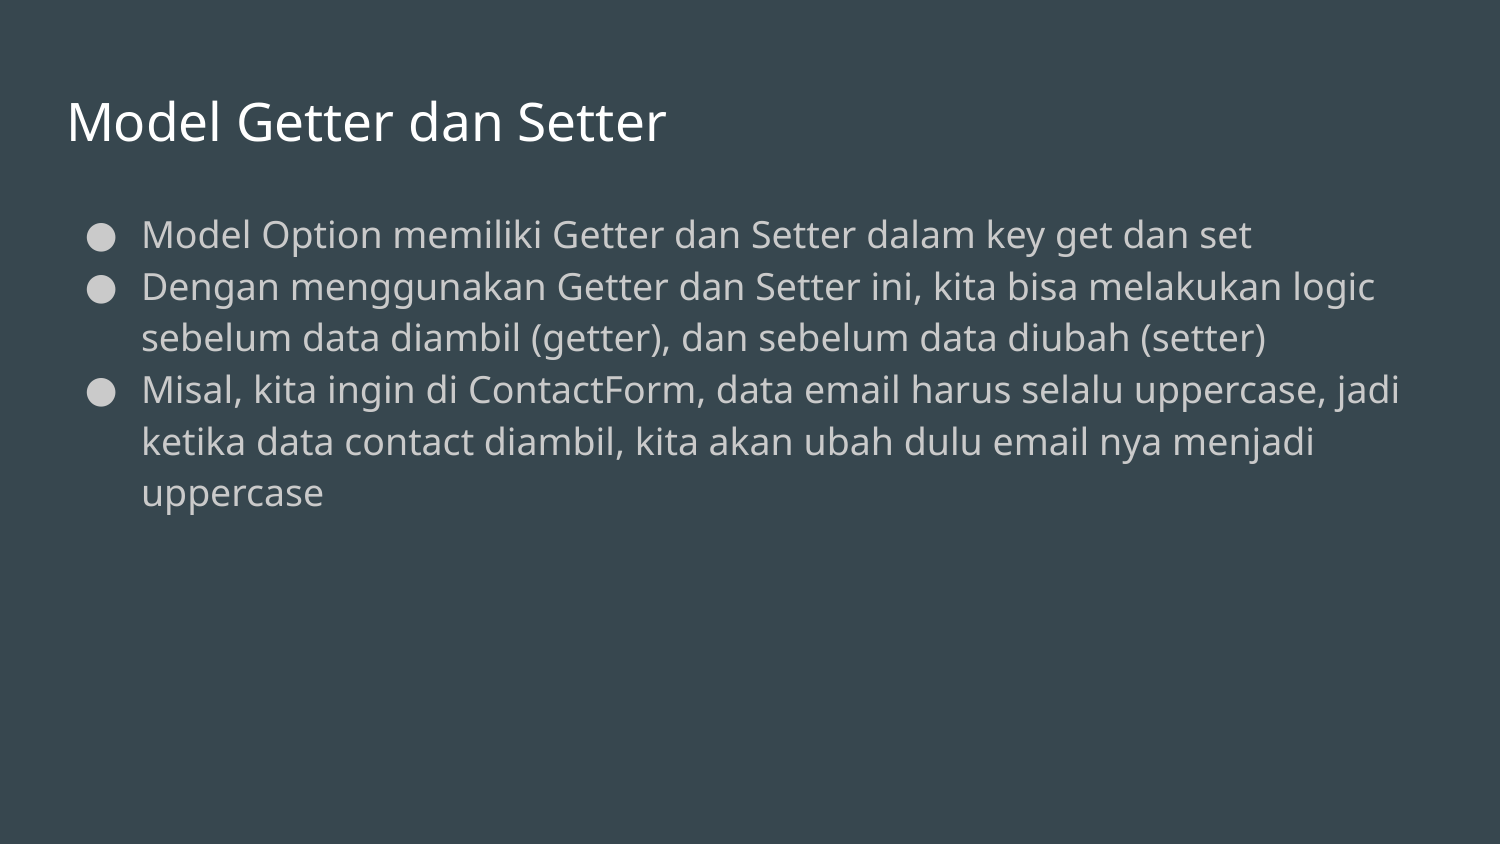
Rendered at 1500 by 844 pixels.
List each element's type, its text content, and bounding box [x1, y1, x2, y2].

title Model Getter dan Setter [51, 72, 1449, 167]
list Model Option memiliki Getter dan Setter dalam key get dan set Dengan menggunakan Getter dan Setter ini, kita bisa melakukan logic sebelum data diambil (getter), dan sebelum data diubah (setter) Misal, kita ingin di ContactForm, data email harus selalu uppercase, jadi ketika data contact diambil, kita akan ubah dulu email nya menjadi uppercase [51, 189, 1449, 750]
